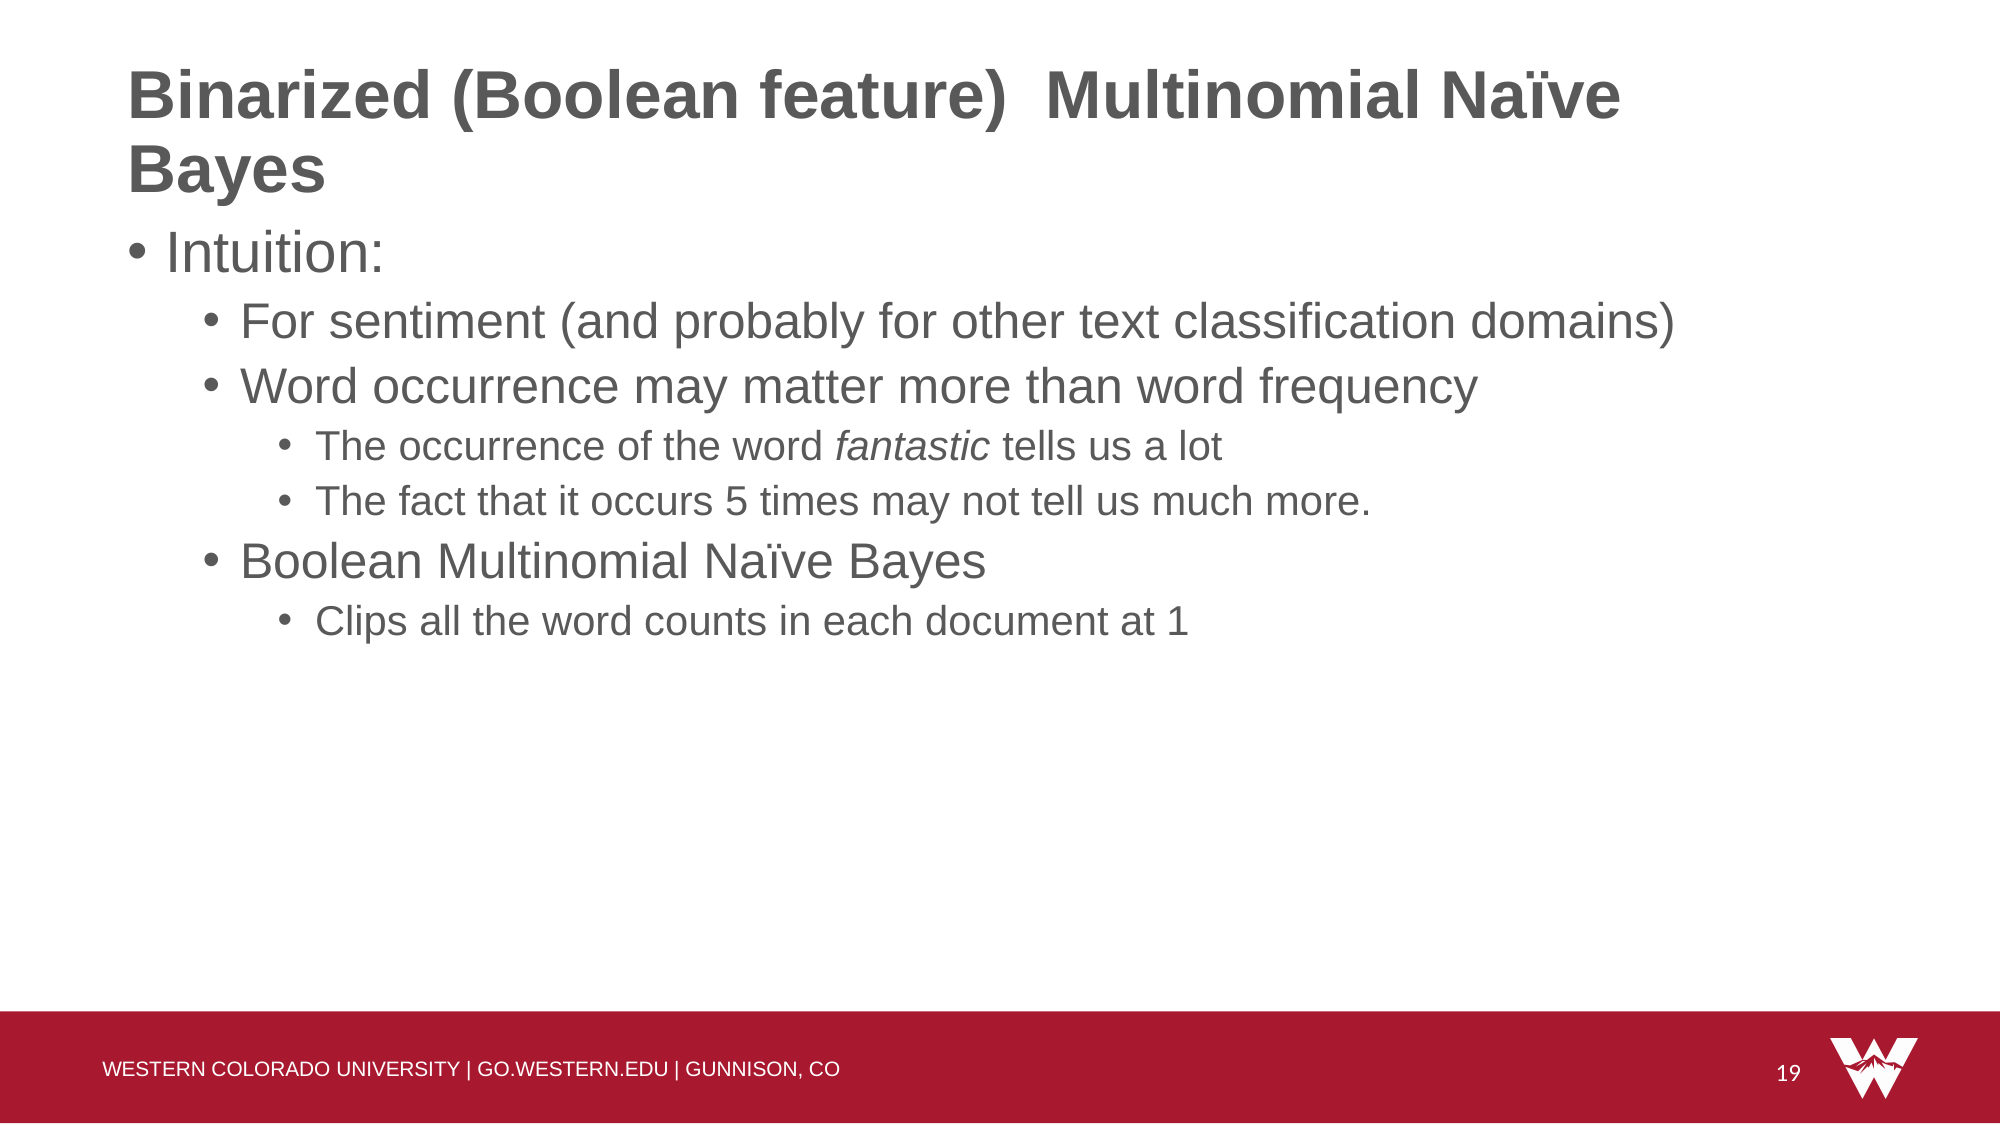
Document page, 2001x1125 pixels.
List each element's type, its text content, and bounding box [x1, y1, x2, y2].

slide_number 19 [1366, 1041, 1817, 1102]
title Binarized (Boolean feature) Multinomial Naïve Bayes [112, 52, 1813, 214]
picture [1830, 1038, 1918, 1099]
list Intuition: For sentiment (and probably for other text classification domains) Word occurrence may matter more than word frequency The occurrence of the word fantastic tells us a lot The fact that it occurs 5 times may not tell us much more. Boolean Multinomial Naïve Bayes Clips all the word counts in each document at 1 [112, 214, 1888, 957]
